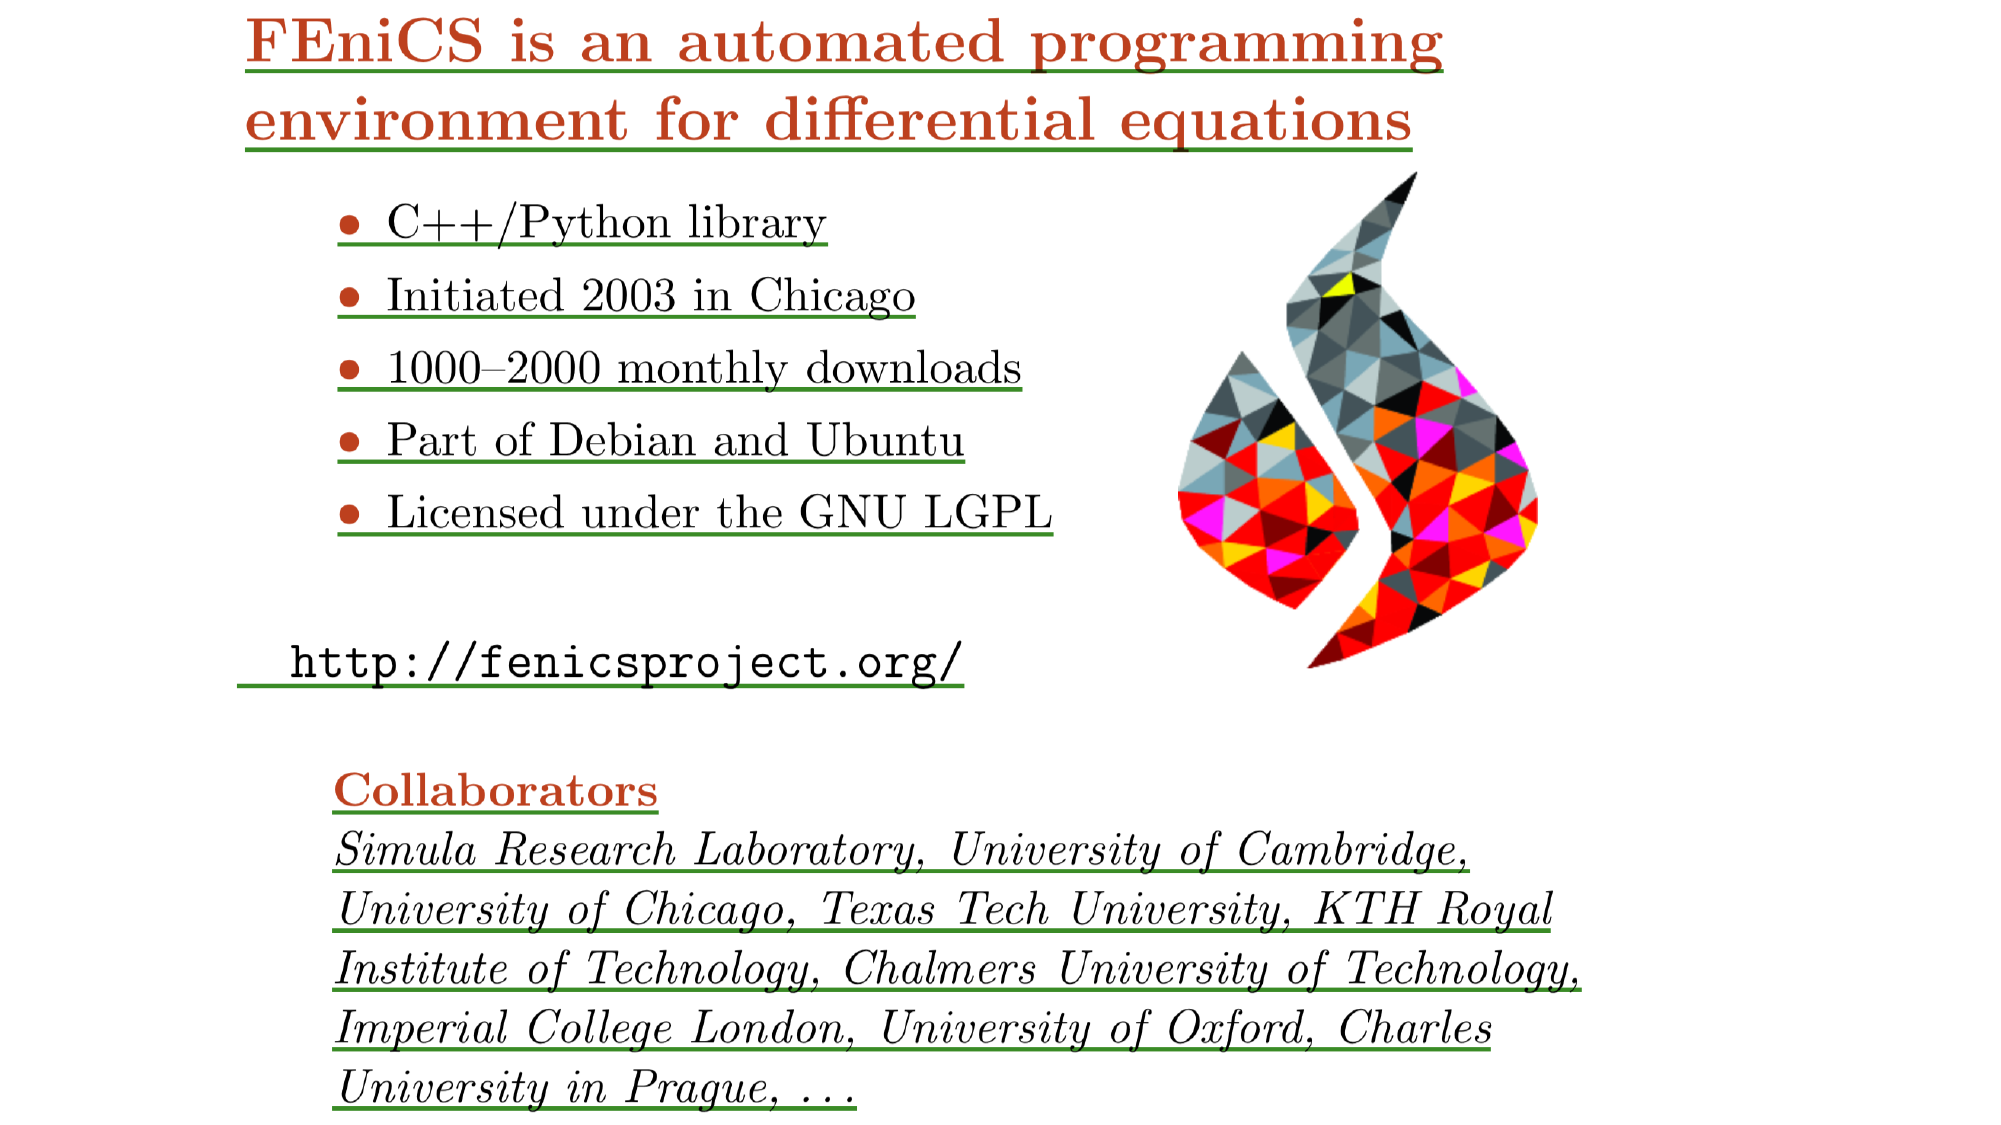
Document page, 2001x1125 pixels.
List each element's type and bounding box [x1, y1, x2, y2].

picture [229, 0, 1688, 1125]
